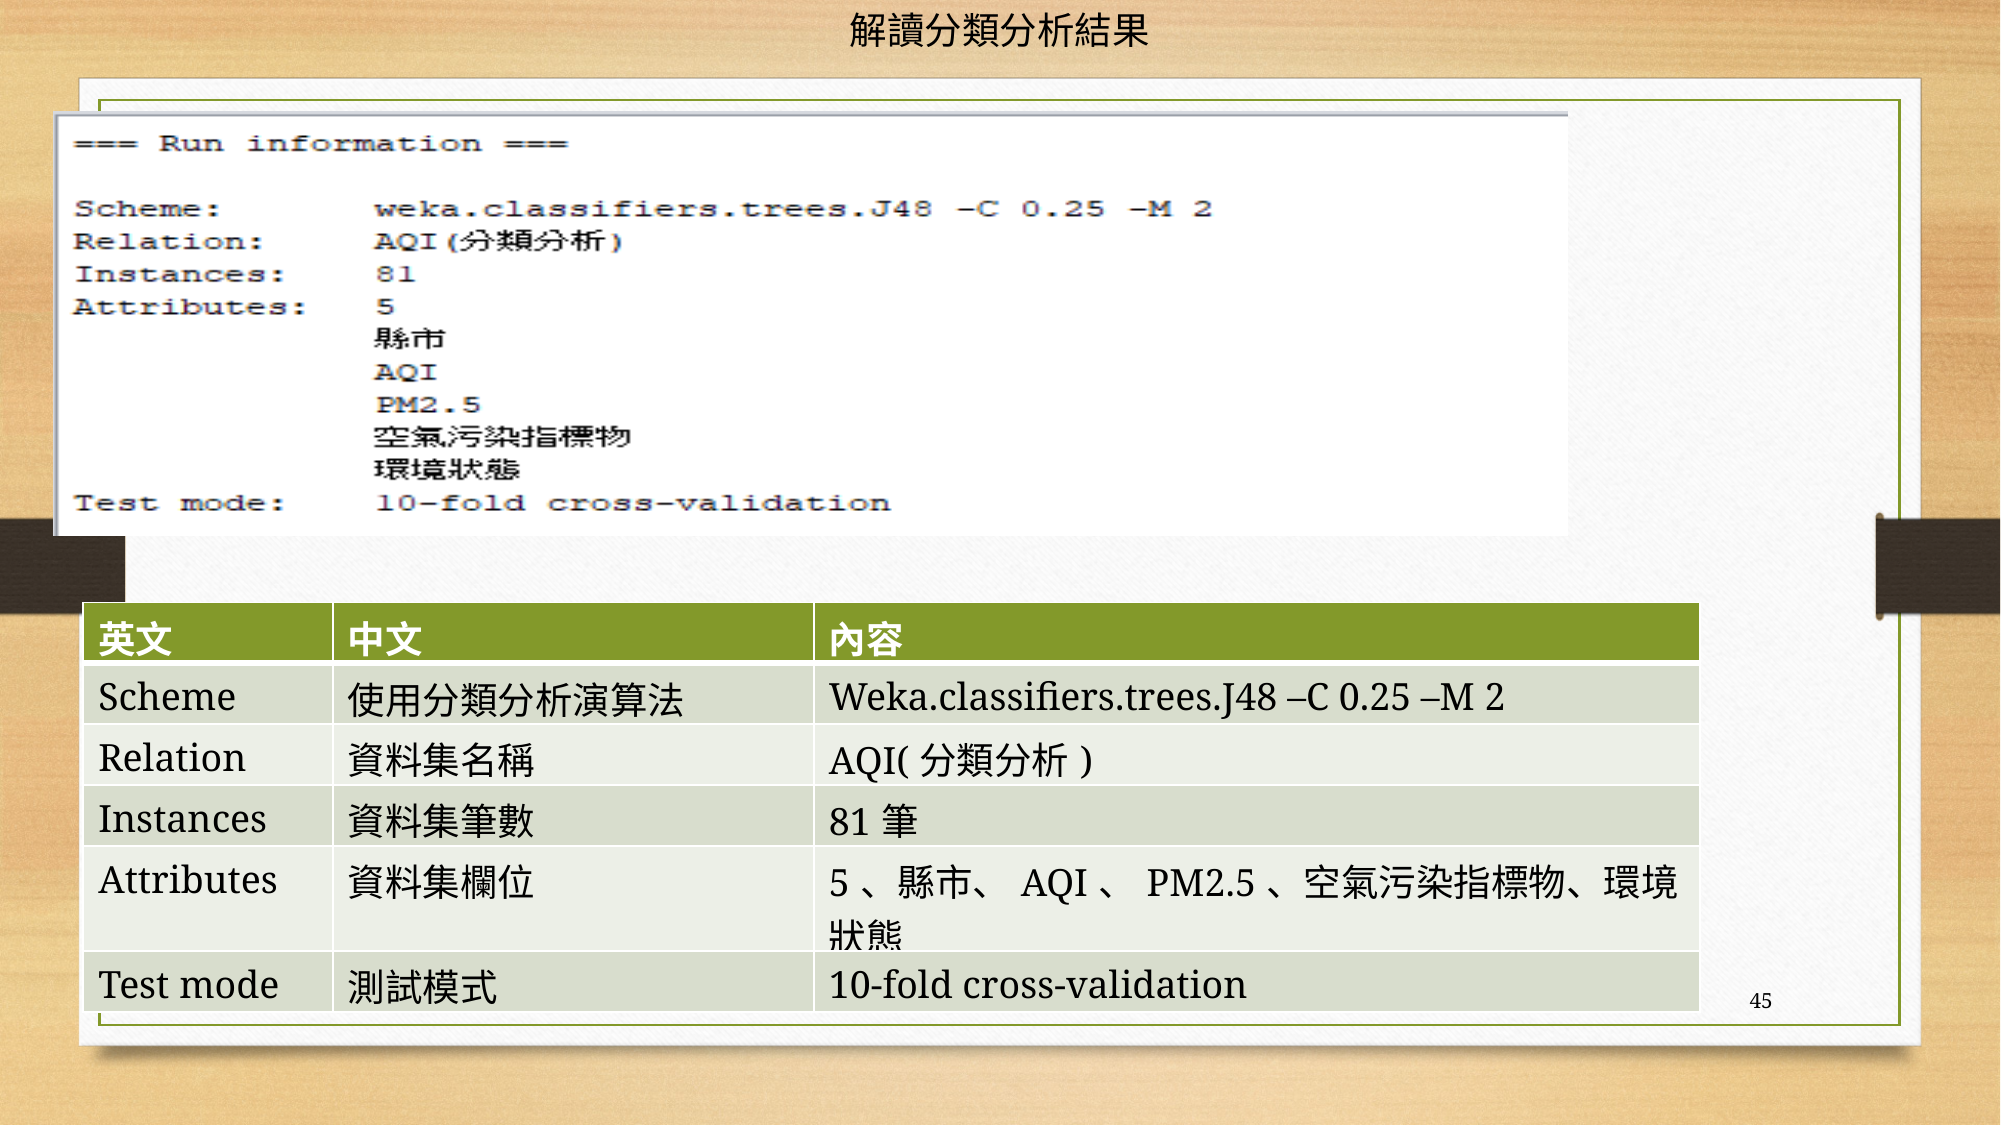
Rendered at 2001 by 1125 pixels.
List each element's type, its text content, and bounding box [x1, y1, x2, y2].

text_box 解讀分類分析結果 [835, 0, 1165, 60]
table_header 內容 [815, 603, 1699, 660]
table_cell 5、縣市、AQI、PM2.5、空氣污染指標物、環境狀態 [815, 847, 1699, 950]
table_header 中文 [334, 603, 813, 660]
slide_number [1423, 979, 1686, 1025]
table_cell 81筆 [815, 786, 1699, 845]
table_cell 資料集筆數 [334, 786, 813, 845]
table_cell Attributes [84, 847, 332, 950]
table_cell 使用分類分析演算法 [334, 666, 813, 723]
table_cell Weka.classifiers.trees.J48 –C 0.25 –M 2 [815, 666, 1699, 723]
table_cell 測試模式 [334, 952, 813, 1011]
table_cell 資料集名稱 [334, 725, 813, 784]
table_cell Instances [84, 786, 332, 845]
table_cell Relation [84, 725, 332, 784]
table_cell Scheme [84, 666, 332, 723]
table_cell Test mode [84, 952, 332, 1011]
table_cell 資料集欄位 [334, 847, 813, 950]
picture [0, 0, 2001, 1125]
table_cell 10-fold cross-validation [815, 952, 1699, 1011]
table_cell AQI(分類分析) [815, 725, 1699, 784]
table_header 英文 [84, 603, 332, 660]
slide_number 45 [1698, 979, 1788, 1025]
